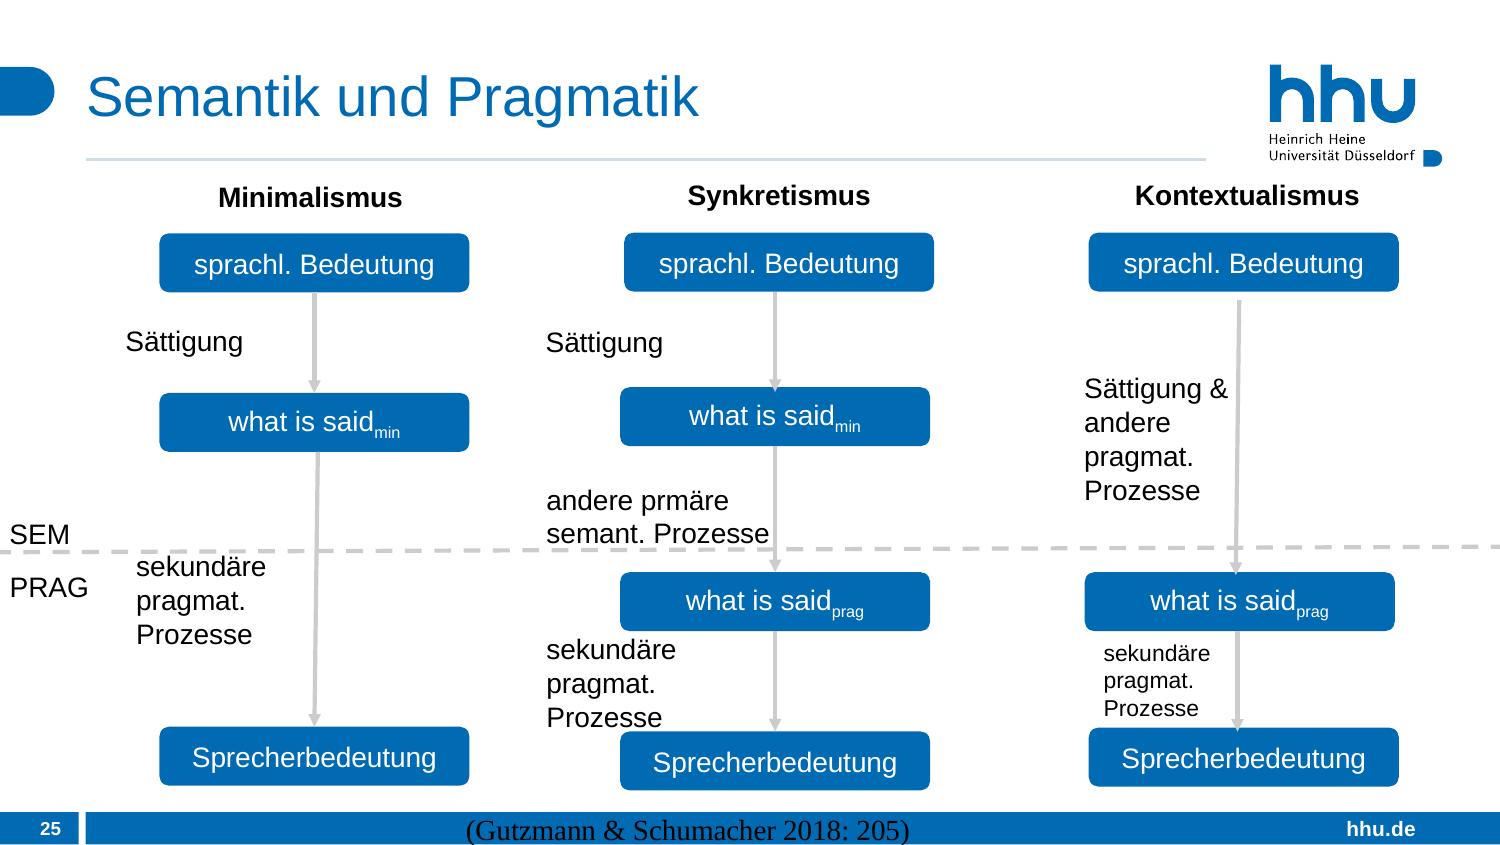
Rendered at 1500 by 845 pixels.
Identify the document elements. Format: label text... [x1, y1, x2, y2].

text_box sekundäre pragmat. Prozesse [531, 624, 692, 741]
text_box SEM [0, 509, 86, 546]
text_box sekundäre pragmat. Prozesse [121, 553, 282, 658]
text_box andere prmäre semant. Prozesse [776, 474, 785, 546]
text_box sekundäre pragmat. Prozesse [121, 541, 282, 546]
text_box Sprecherbedeutung [618, 730, 932, 792]
text_box Sprecherbedeutung [1087, 726, 1400, 788]
slide_number 25 [5, 816, 62, 841]
text_box Kontextualismus [1120, 169, 1375, 219]
text_box andere prmäre semant. Prozesse [531, 553, 775, 557]
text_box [314, 451, 318, 546]
text_box Sättigung & andere pragmat. Prozesse [1069, 363, 1235, 513]
text_box sprachl. Bedeutung [158, 232, 471, 294]
text_box andere prmäre semant. Prozesse [531, 474, 775, 546]
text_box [1235, 553, 1240, 575]
text_box sprachl. Bedeutung [623, 231, 936, 293]
footer (Gutzmann & Schumacher 2018: 205) [103, 816, 1273, 841]
text_box sekundäre pragmat. Prozesse [1088, 631, 1226, 729]
text_box Minimalismus [203, 172, 418, 221]
text_box Sättigung [110, 316, 259, 365]
text_box Sprecherbedeutung [158, 725, 471, 787]
text_box PRAG [0, 562, 104, 611]
text_box what is saidprag [618, 571, 932, 633]
text_box SEM [0, 553, 86, 558]
text_box sprachl. Bedeutung [1087, 231, 1400, 293]
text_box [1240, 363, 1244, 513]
text_box Synkretismus [672, 169, 886, 219]
text_box Sättigung [530, 316, 679, 366]
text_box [0, 546, 1500, 553]
text_box what is saidmin [618, 386, 932, 448]
text_box what is saidprag [1083, 571, 1396, 633]
text_box what is saidmin [158, 391, 471, 453]
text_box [314, 553, 318, 727]
title Semantik und Pragmatik [86, 54, 1207, 129]
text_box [1235, 300, 1240, 546]
